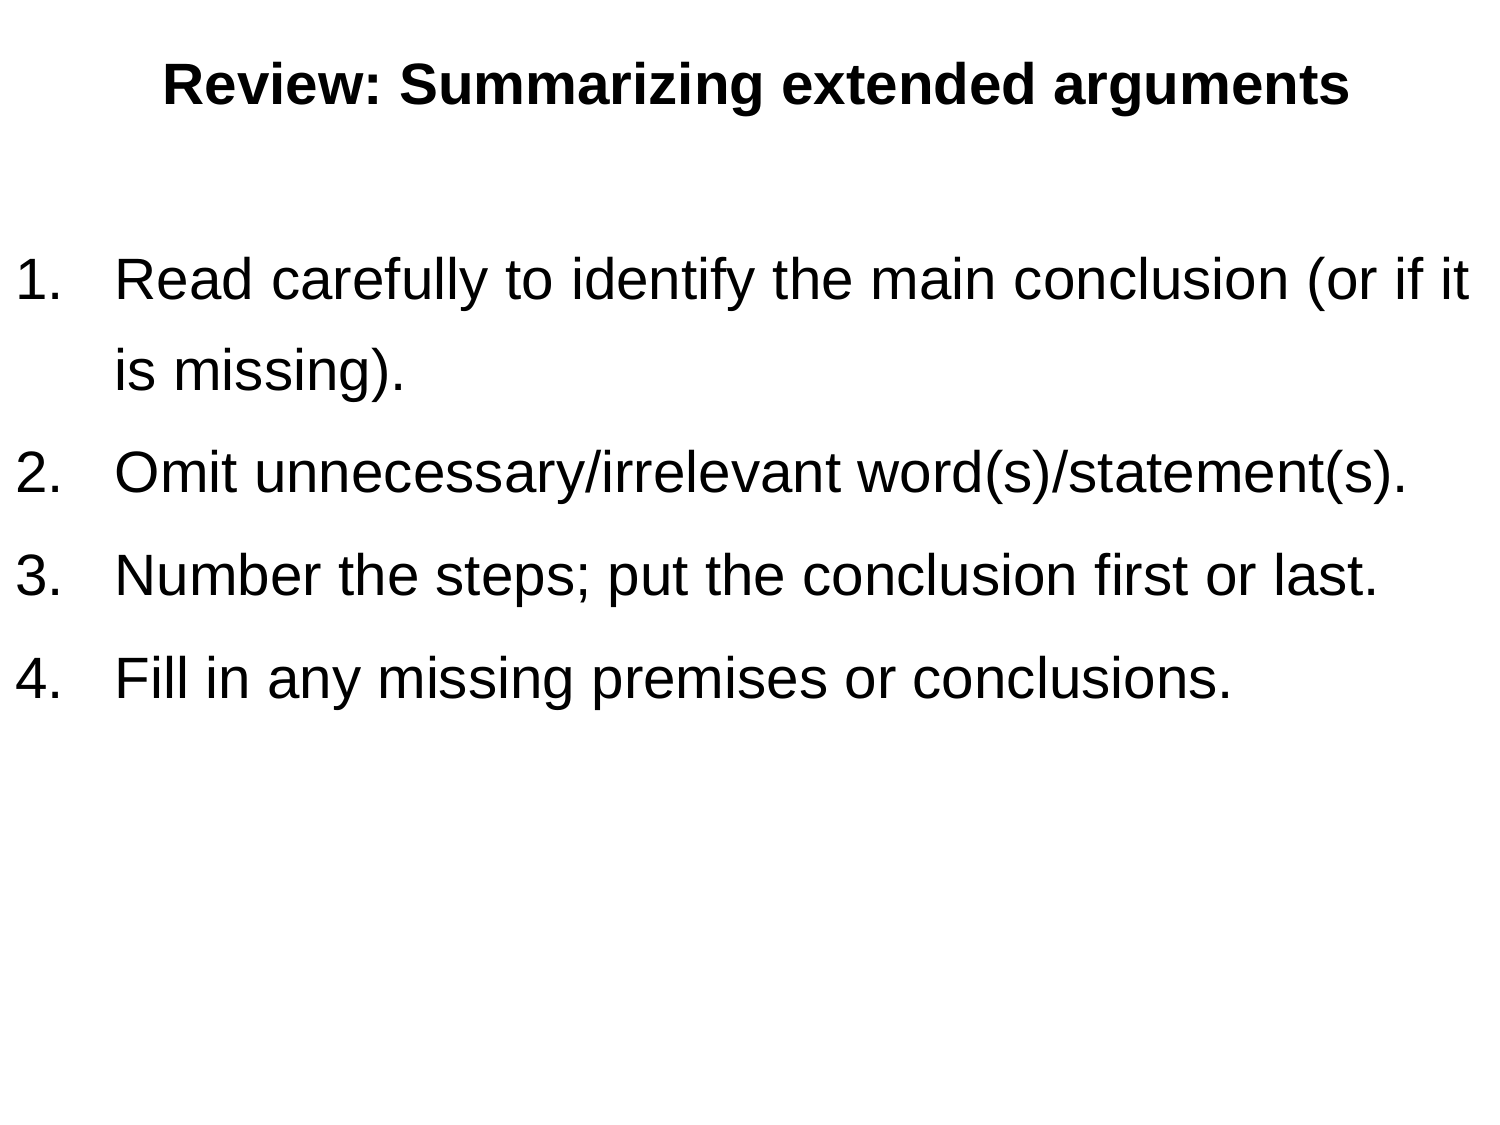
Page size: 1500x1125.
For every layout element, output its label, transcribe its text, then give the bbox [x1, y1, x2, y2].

title Review: Summarizing extended arguments [7, 24, 1500, 138]
subtitle Read carefully to identify the main conclusion (or if it is missing). Omit unnecessary/irrelevant word(s)/statement(s). Number the steps; put the conclusion first or last. Fill in any missing premises or conclusions. [0, 212, 1488, 938]
